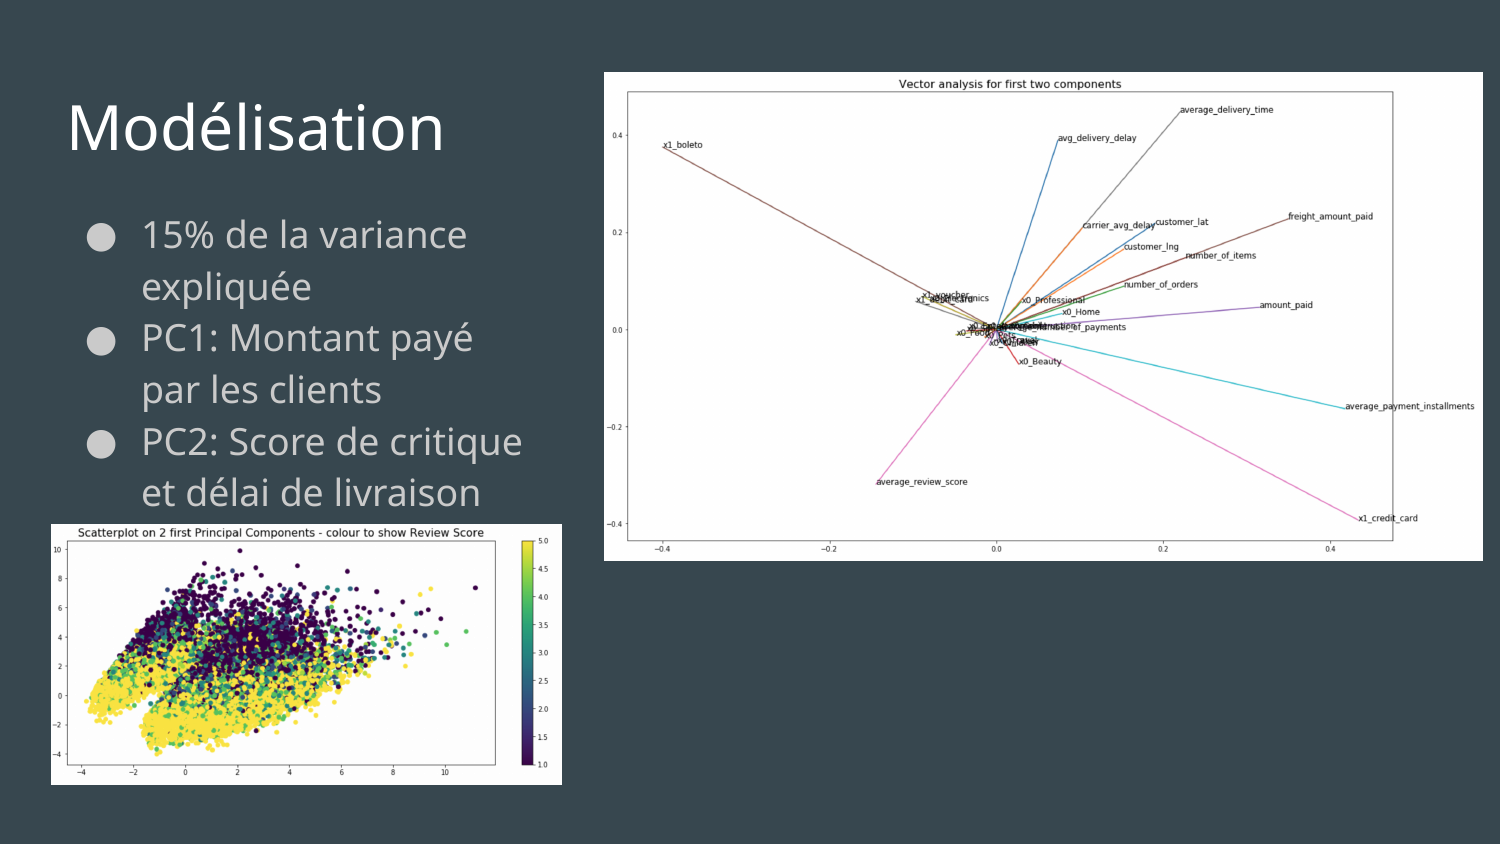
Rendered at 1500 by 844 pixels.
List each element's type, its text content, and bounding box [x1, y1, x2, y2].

picture [603, 72, 1483, 561]
list 15% de la variance expliquée PC1: Montant payé par les clients PC2: Score de critique et délai de livraison [51, 189, 554, 523]
title Modélisation [51, 72, 602, 167]
picture [50, 524, 562, 786]
